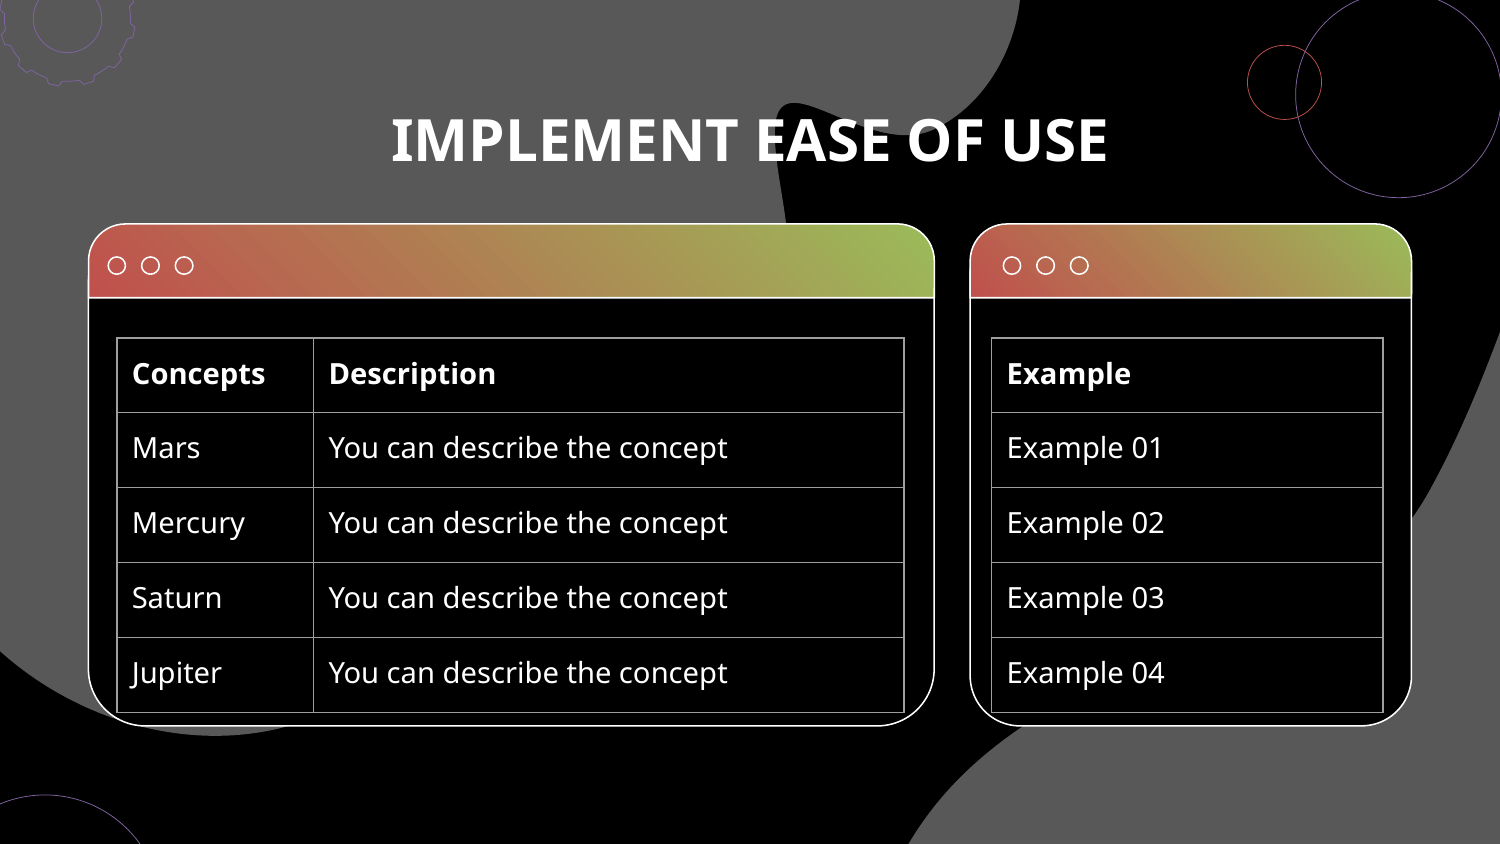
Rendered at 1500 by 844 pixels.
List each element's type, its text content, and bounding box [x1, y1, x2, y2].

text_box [88, 223, 935, 727]
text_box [969, 223, 1412, 727]
title IMPLEMENT EASE OF USE [116, 107, 1383, 168]
